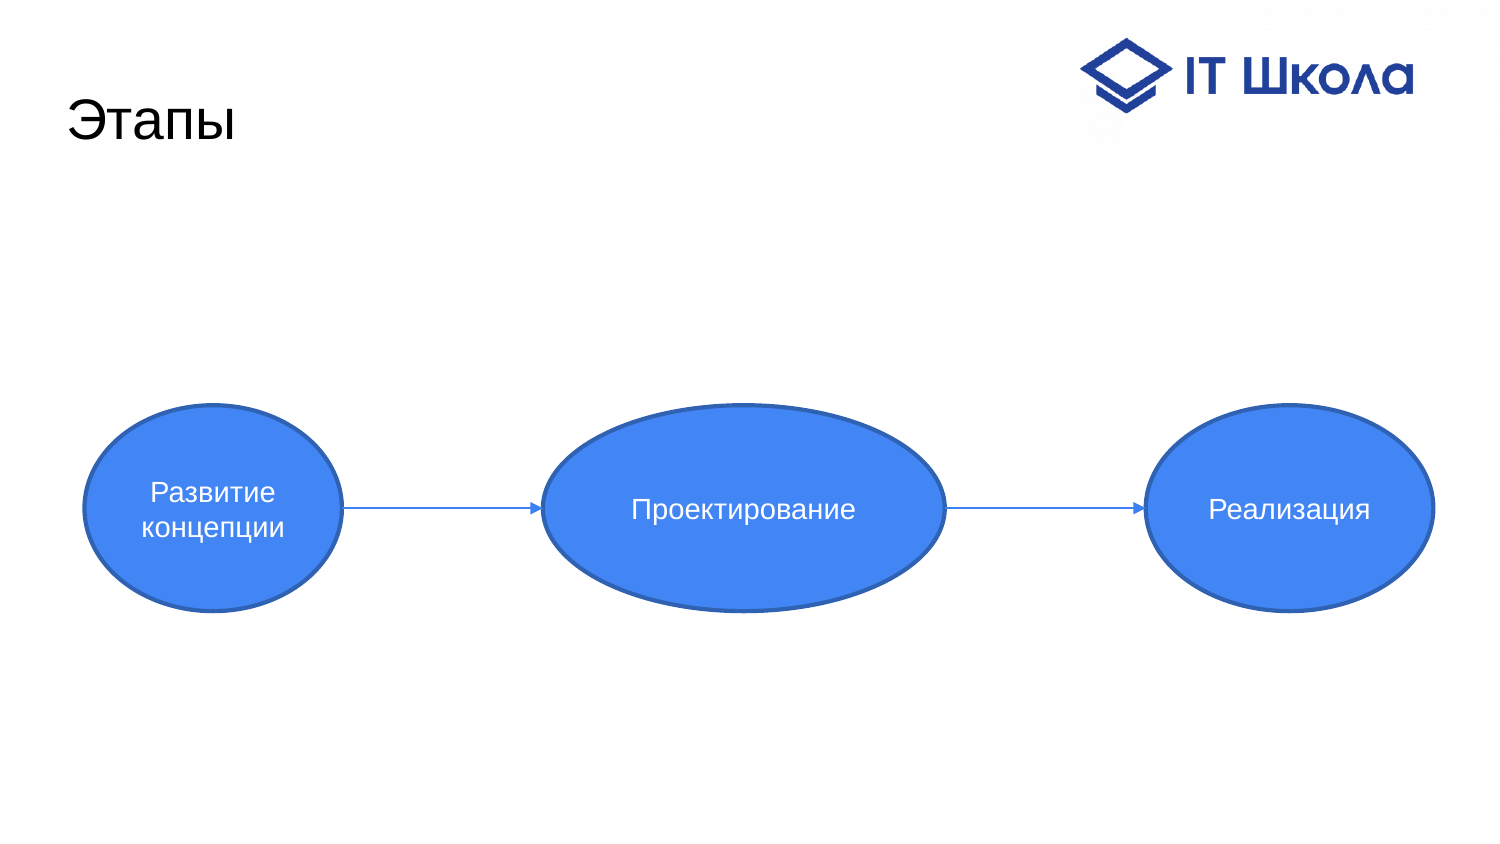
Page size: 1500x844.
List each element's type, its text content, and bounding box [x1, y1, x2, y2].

text_box Реализация [1143, 403, 1436, 614]
text_box Развитие концепции [82, 403, 345, 614]
title Этапы [51, 72, 1449, 167]
text_box Проектирование [540, 403, 947, 614]
picture [1029, 0, 1500, 146]
